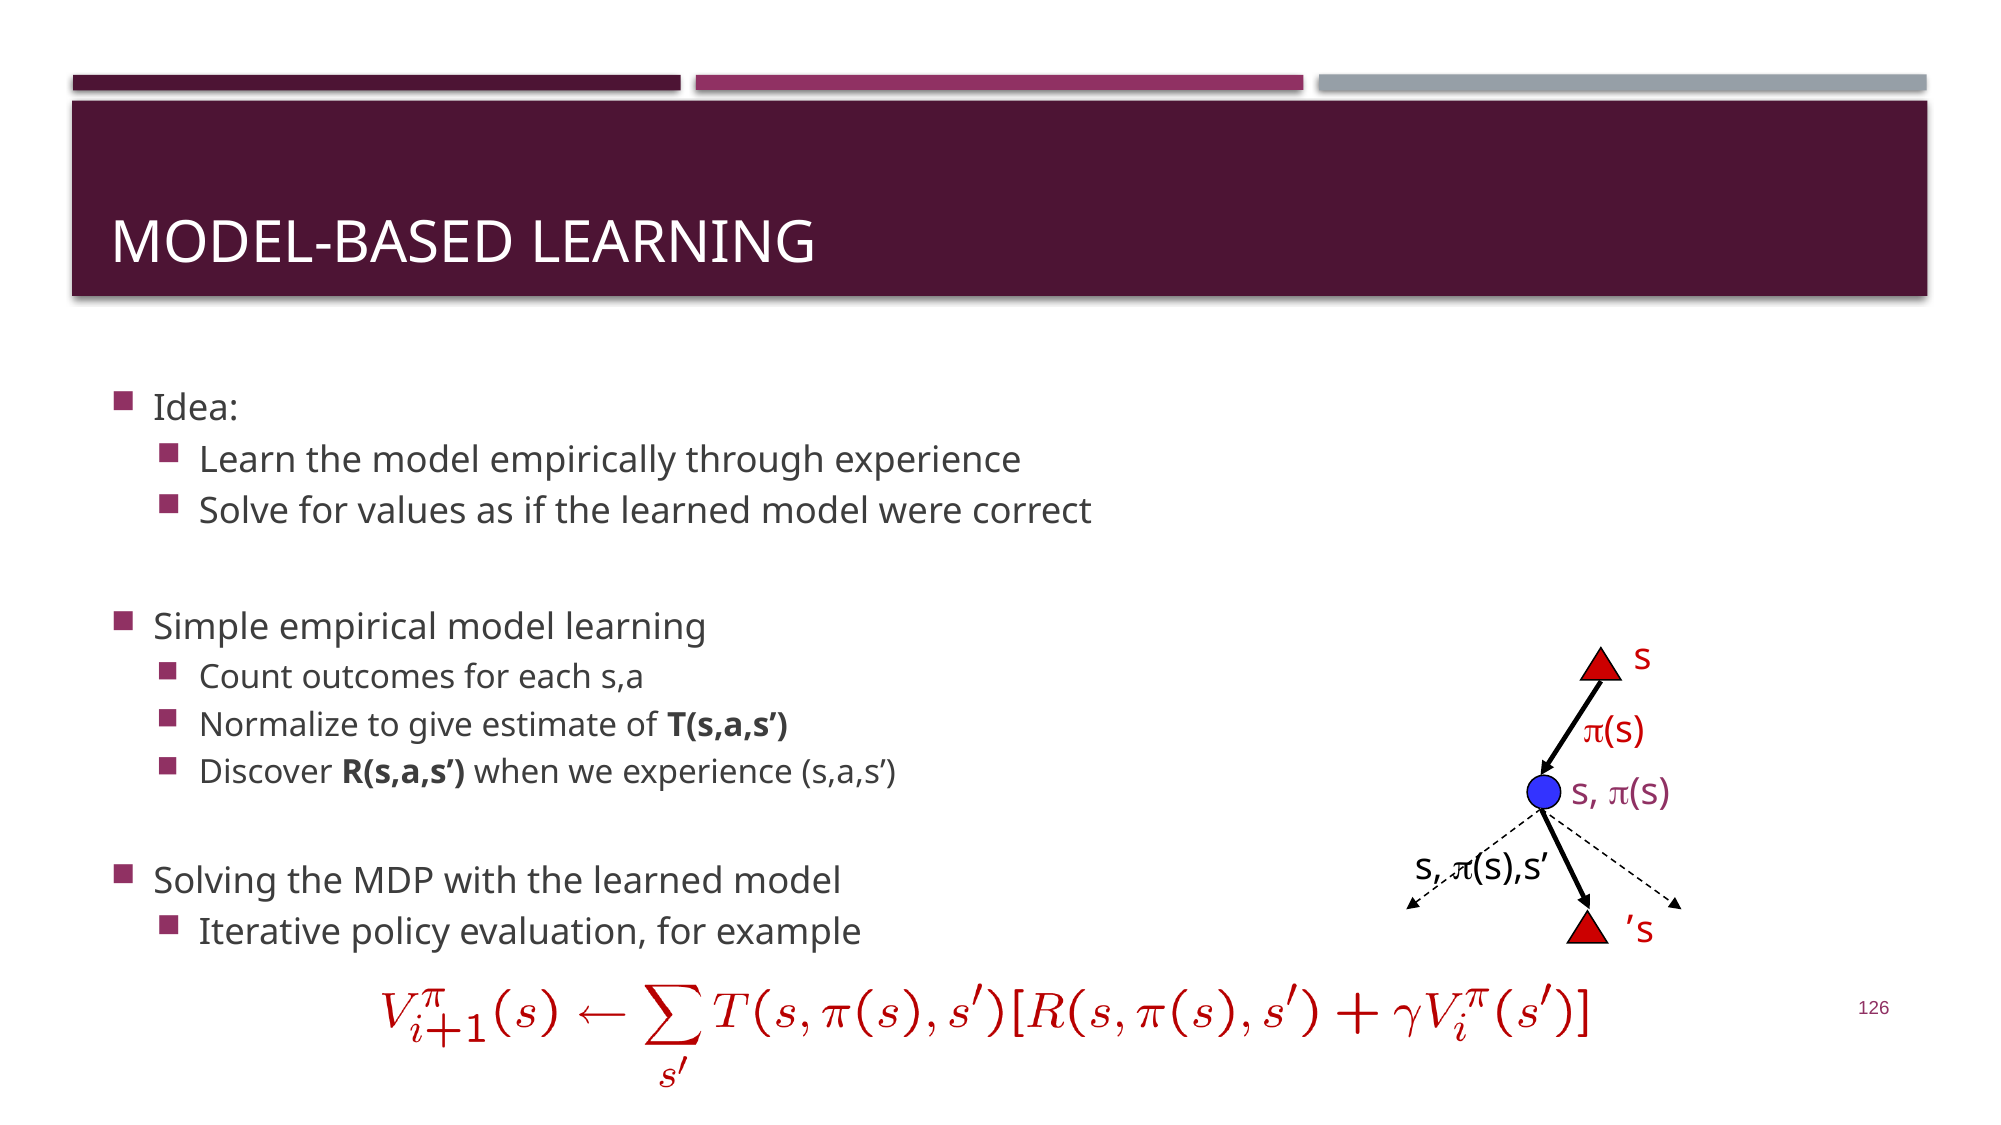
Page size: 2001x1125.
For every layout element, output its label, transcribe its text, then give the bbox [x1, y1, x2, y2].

picture [380, 980, 1588, 1088]
title Model-Based Learning [95, 115, 1905, 282]
list Idea: Learn the model empirically through experience Solve for values as if the learned model were correct Simple empirical model learning Count outcomes for each s,a Normalize to give estimate of T(s,a,s’) Discover R(s,a,s’) when we experience (s,a,s’) Solving the MDP with the learned model Iterative policy evaluation, for example [95, 383, 1905, 962]
slide_number 126 [1732, 977, 1905, 1037]
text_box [1399, 624, 1703, 959]
